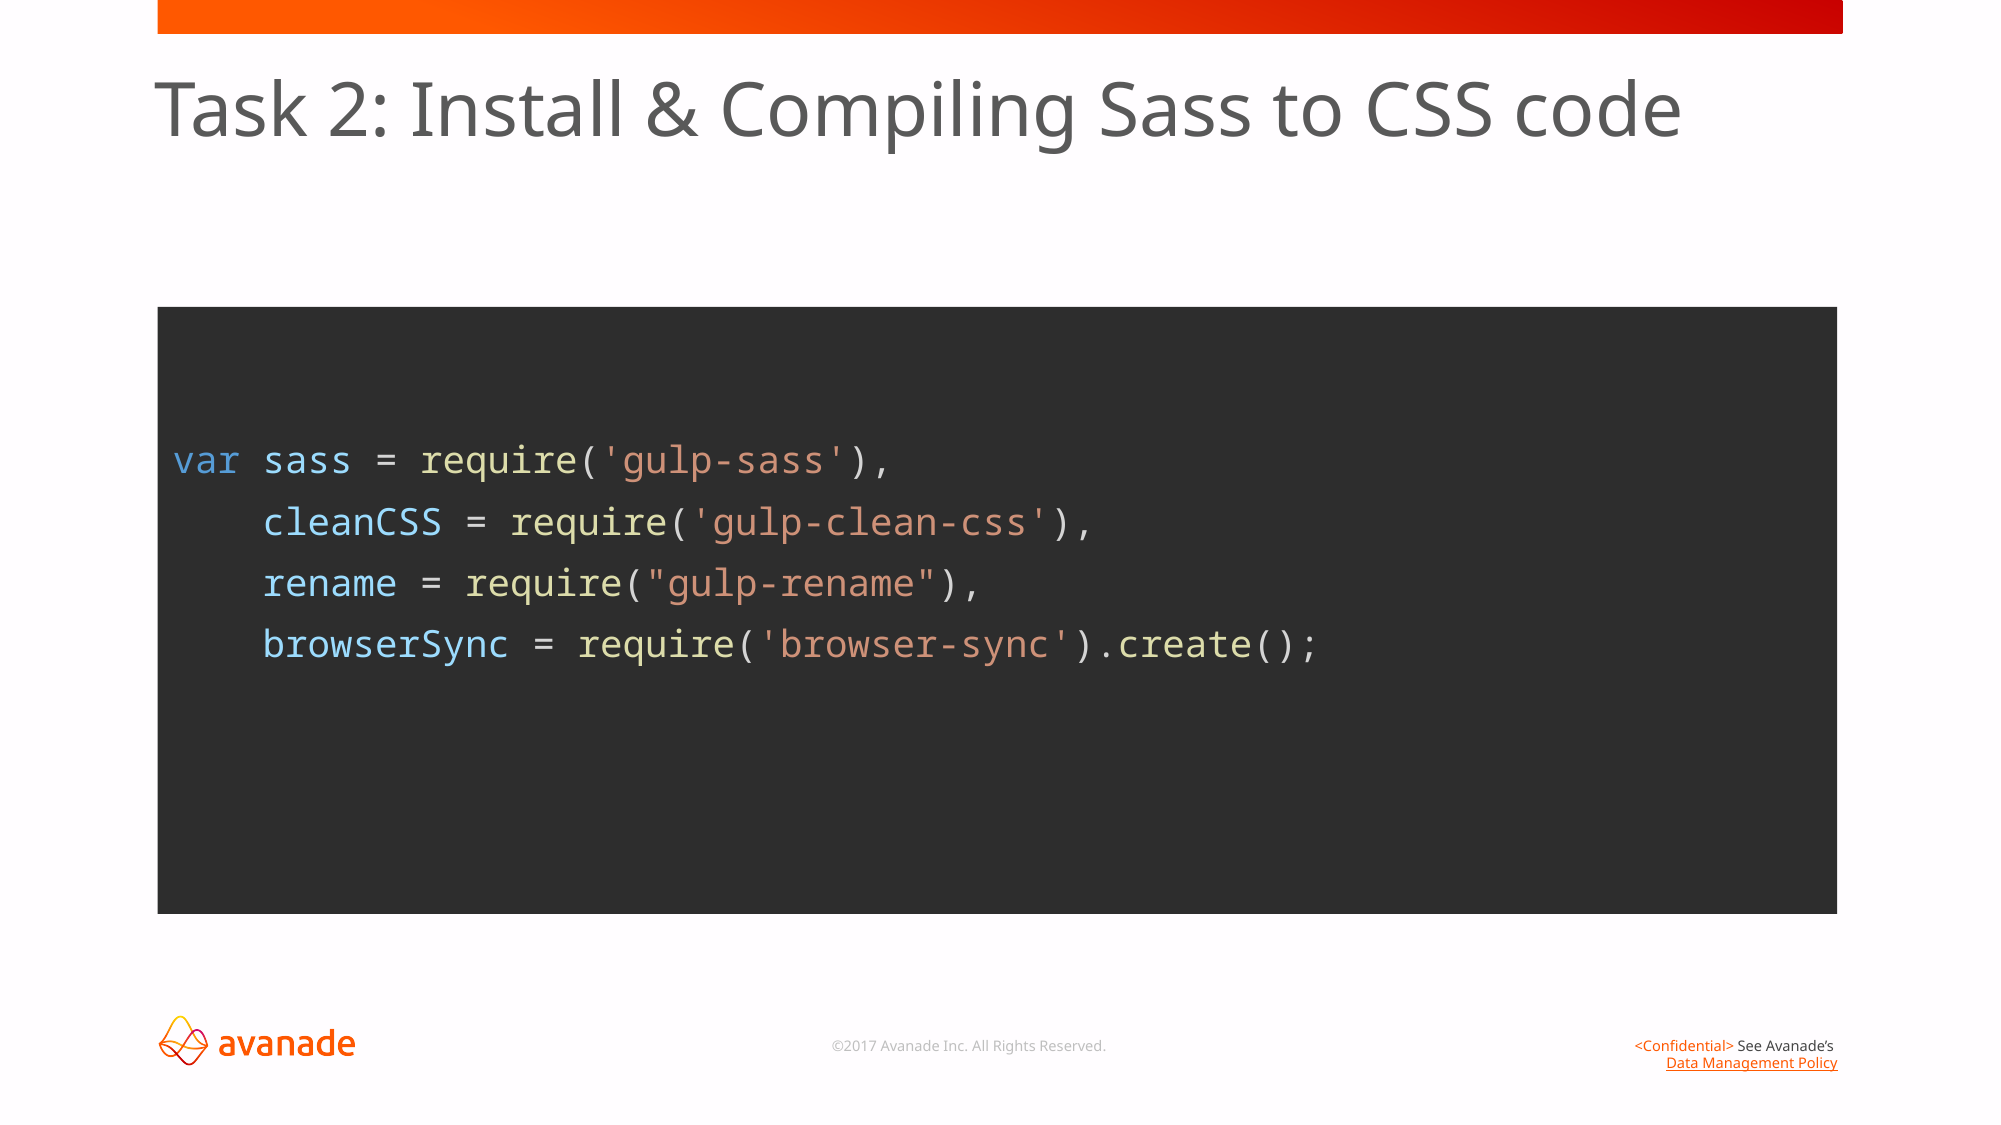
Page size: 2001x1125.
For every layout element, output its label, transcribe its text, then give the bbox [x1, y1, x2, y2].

picture [138, 995, 384, 1086]
text_box Task 2: Install & Compiling Sass to CSS code [139, 63, 1825, 199]
text_box var sass = require('gulp-sass'), cleanCSS = require('gulp-clean-css'), rename = require("gulp-rename"), browserSync = require('browser-sync').create(); [157, 306, 1838, 914]
